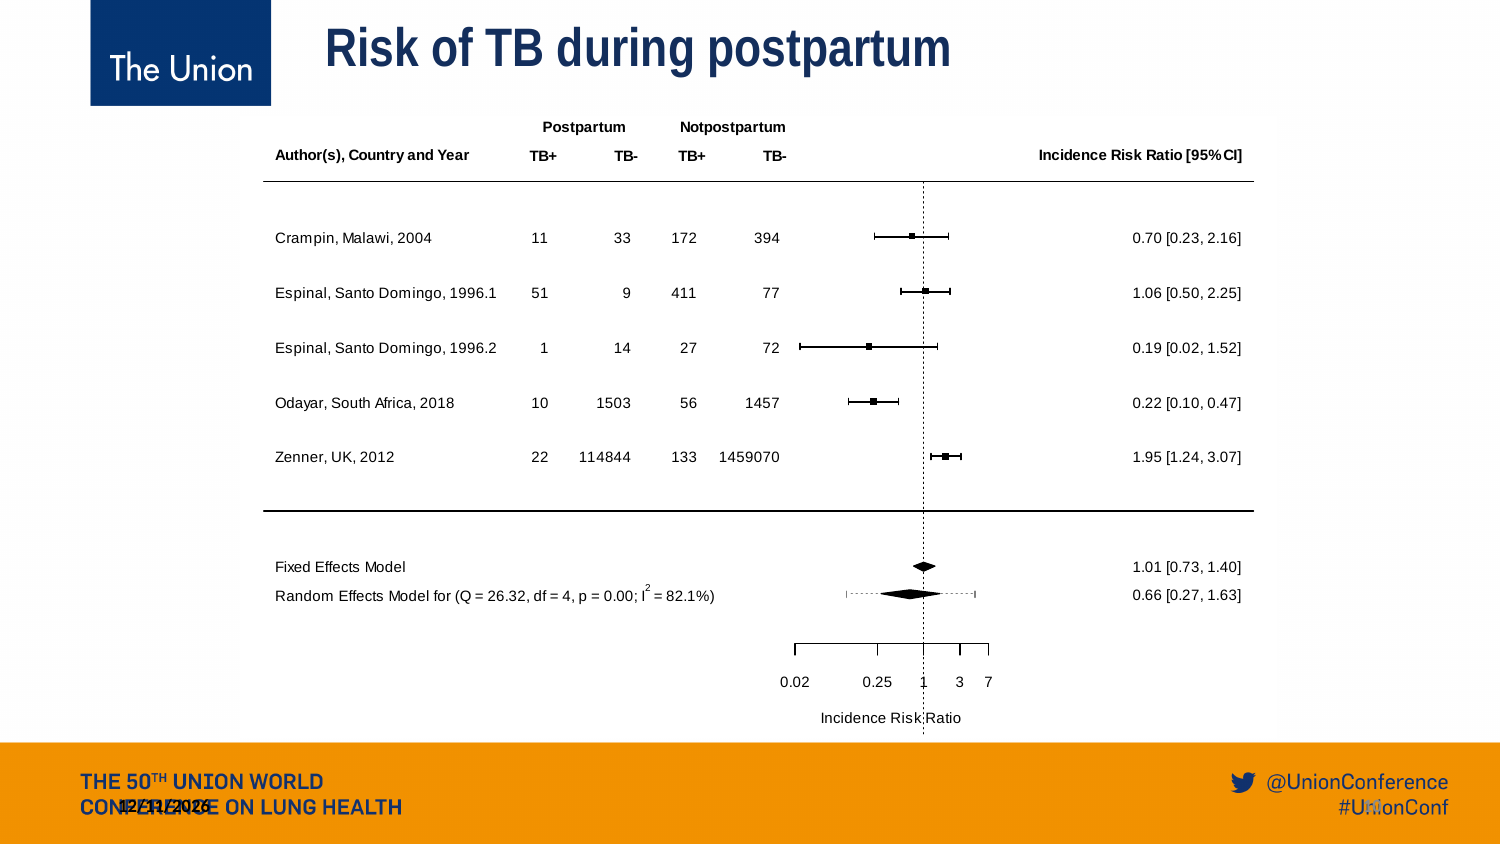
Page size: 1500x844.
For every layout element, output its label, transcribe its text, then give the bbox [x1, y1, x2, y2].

picture [0, 0, 1500, 844]
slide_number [103, 782, 441, 827]
text_box Risk of TB during postpartum [325, 12, 1463, 93]
slide_number 10 [1059, 782, 1397, 827]
